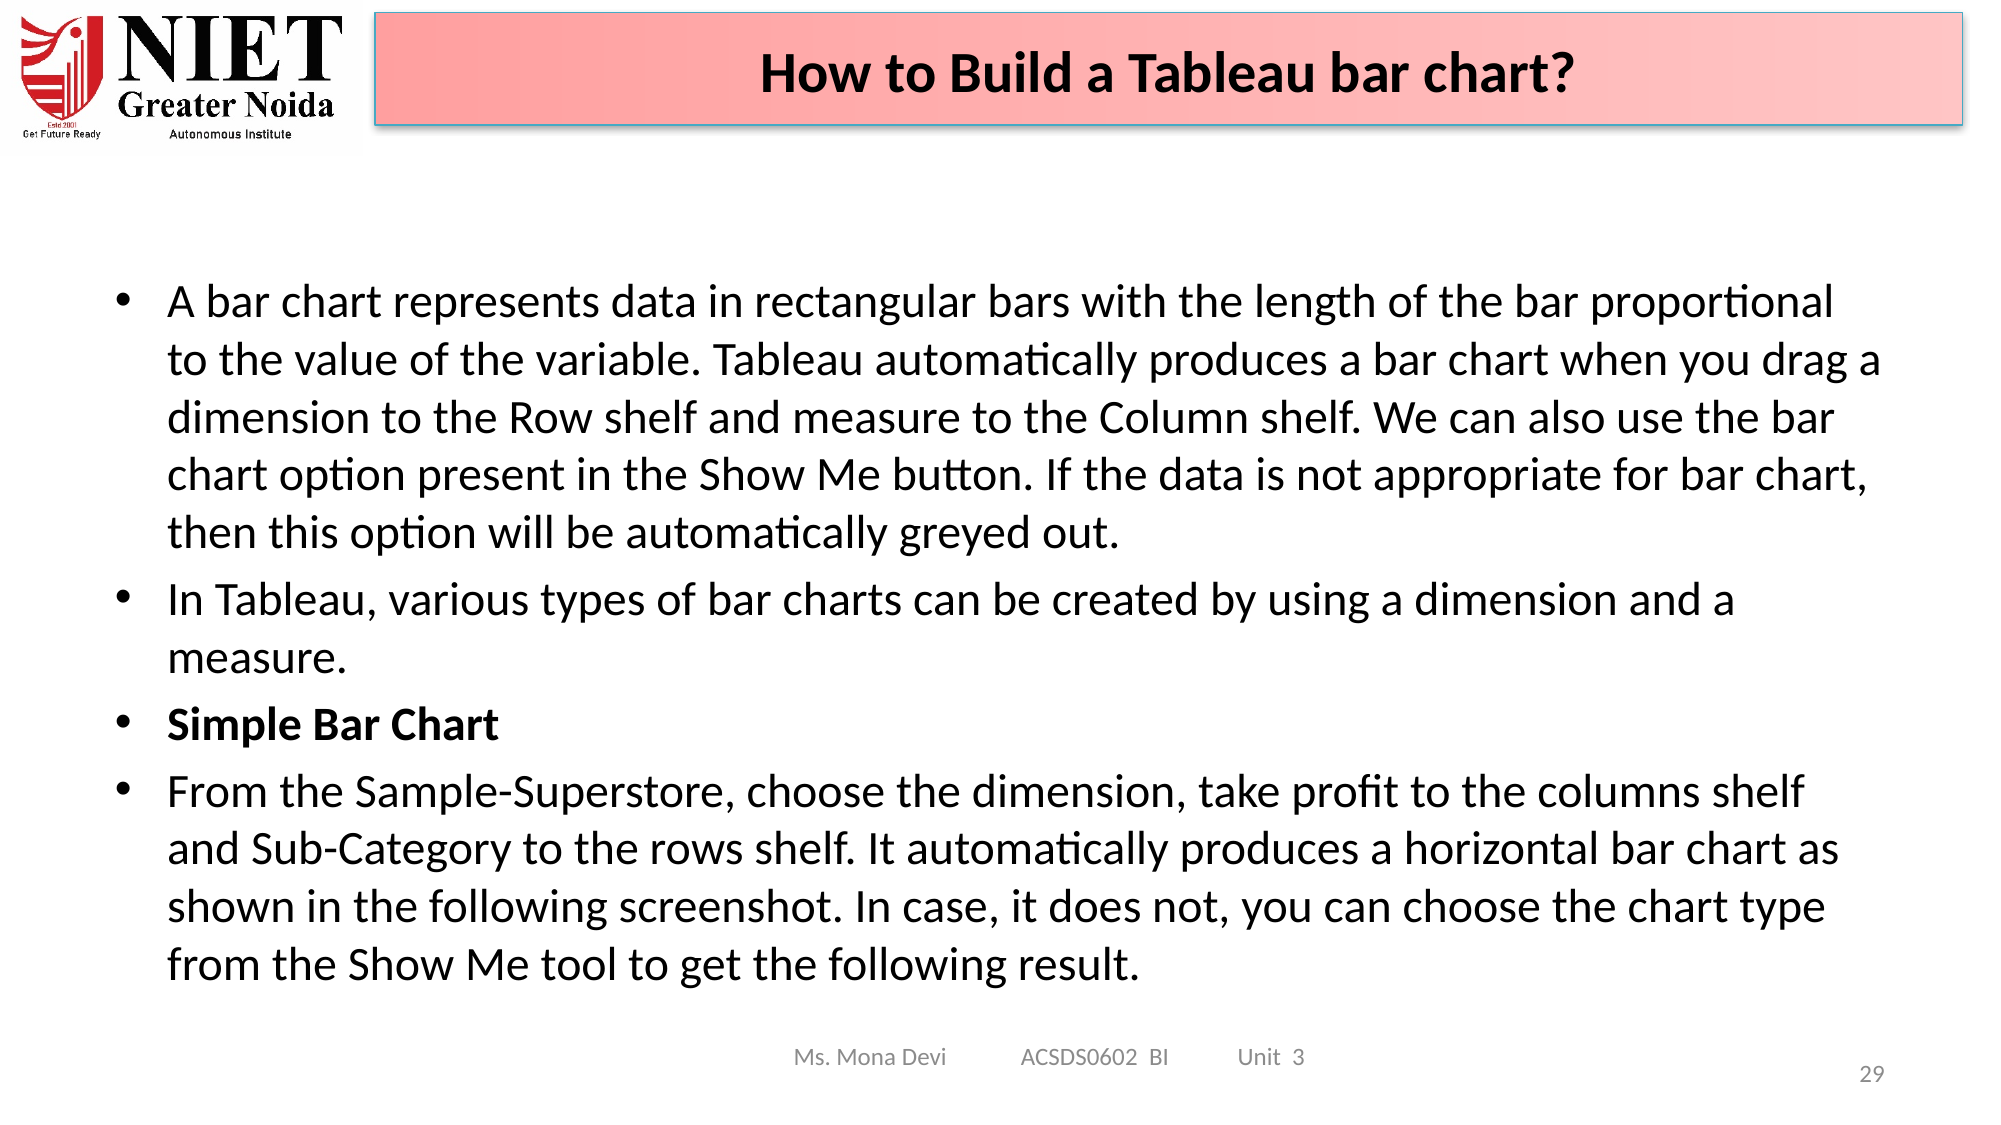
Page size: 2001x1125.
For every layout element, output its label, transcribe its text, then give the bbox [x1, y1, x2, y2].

list A bar chart represents data in rectangular bars with the length of the bar proportional to the value of the variable. Tableau automatically produces a bar chart when you drag a dimension to the Row shelf and measure to the Column shelf. We can also use the bar chart option present in the Show Me button. If the data is not appropriate for bar chart, then this option will be automatically greyed out. In Tableau, various types of bar charts can be created by using a dimension and a measure. Simple Bar Chart From the Sample-Superstore, choose the dimension, take profit to the columns shelf and Sub-Category to the rows shelf. It automatically produces a horizontal bar chart as shown in the following screenshot. In case, it does not, you can choose the chart type from the Show Me tool to get the following result. [99, 262, 1900, 1005]
text_box Ms. Mona Devi ACSDS0602 BI Unit 3 [637, 1024, 1463, 1085]
text_box How to Build a Tableau bar chart? [374, 12, 1963, 126]
slide_number 29 [1433, 1042, 1900, 1103]
picture [0, 0, 363, 156]
